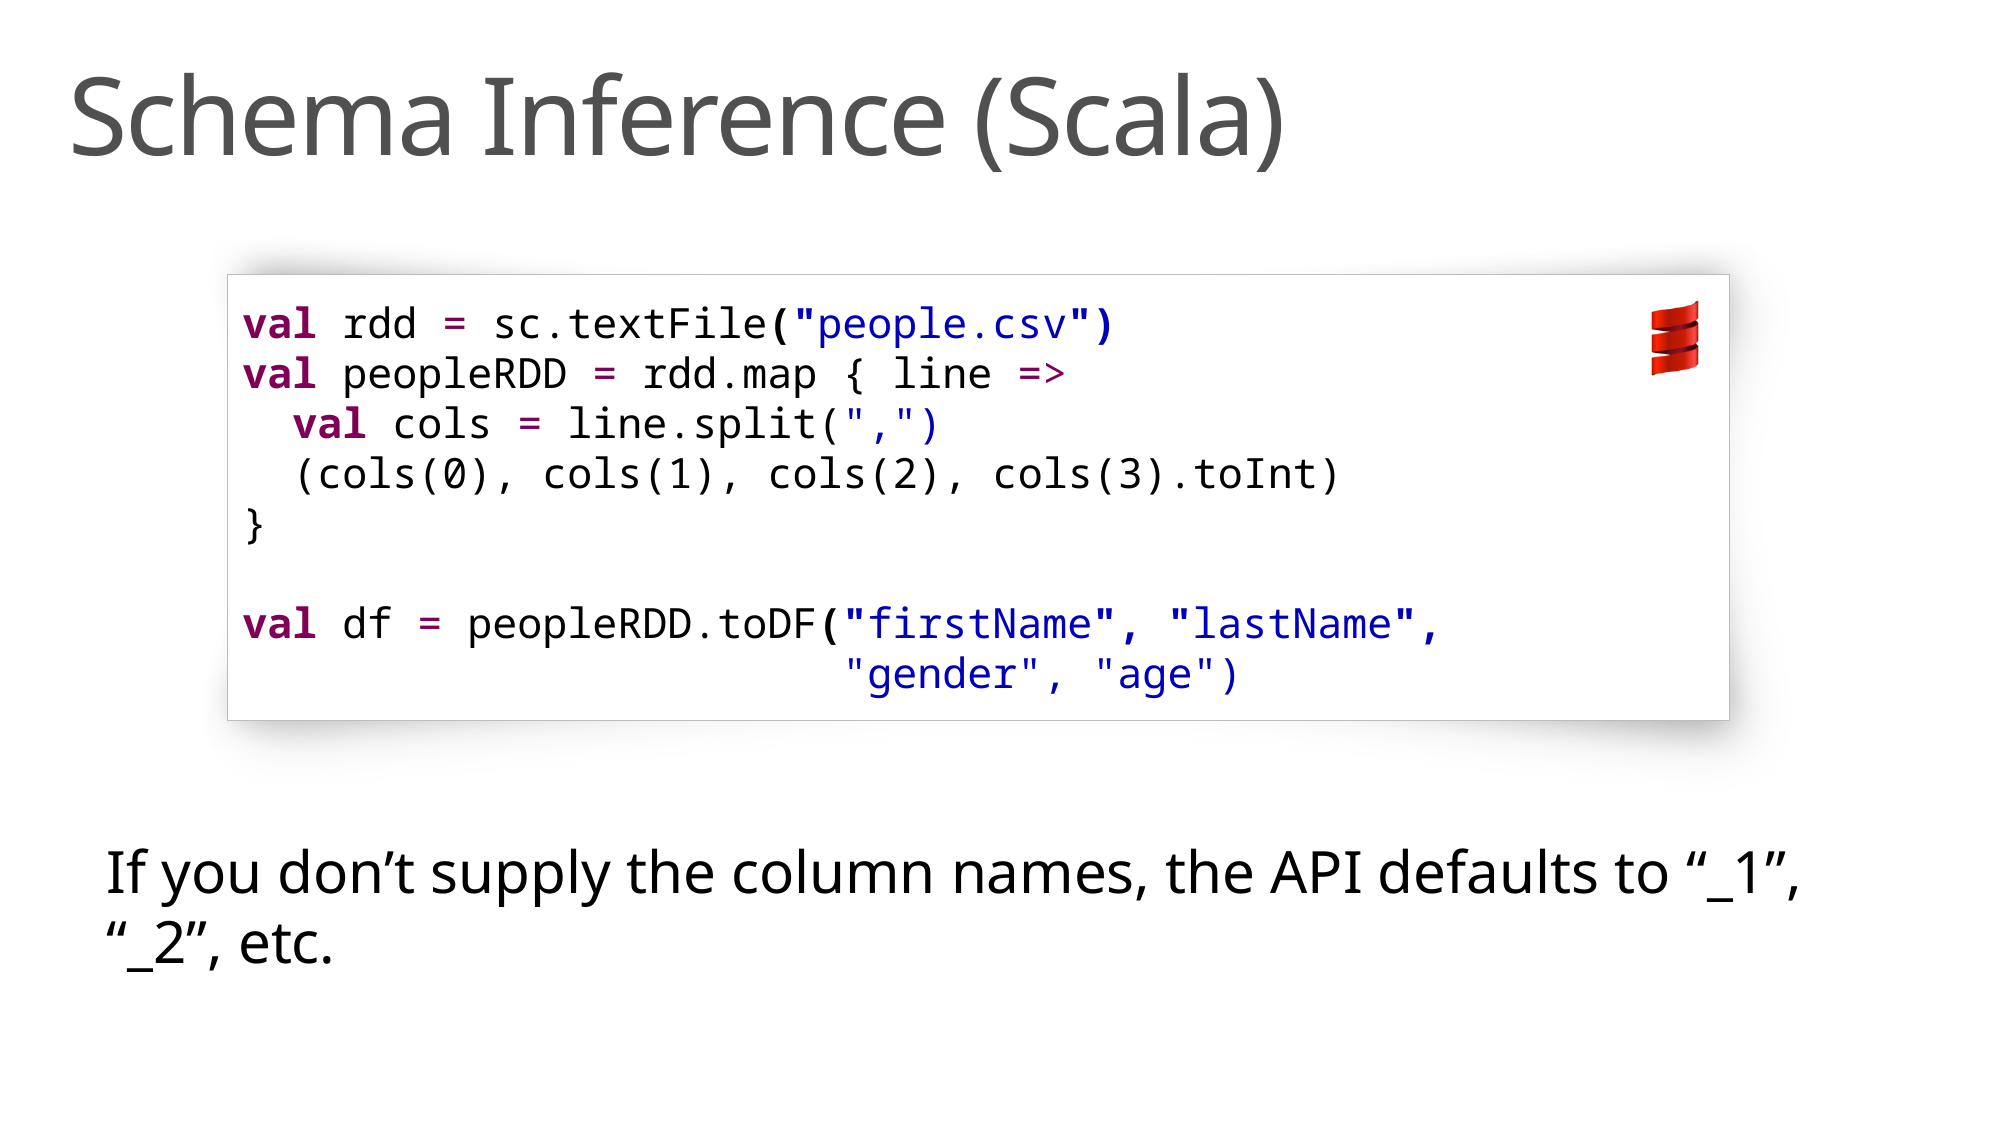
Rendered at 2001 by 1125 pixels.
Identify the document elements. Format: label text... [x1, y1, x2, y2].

title Schema Inference (Scala) [44, 47, 1957, 196]
text_box val rdd = sc.textFile("people.csv") val peopleRDD = rdd.map { line => val cols = line.split(",") (cols(0), cols(1), cols(2), cols(3).toInt) } val df = peopleRDD.toDF("firstName", "lastName", "gender", "age") [227, 273, 1731, 721]
text_box If you don’t supply the column names, the API defaults to “_1”, “_2”, etc. [86, 825, 1928, 985]
picture [1646, 298, 1699, 376]
